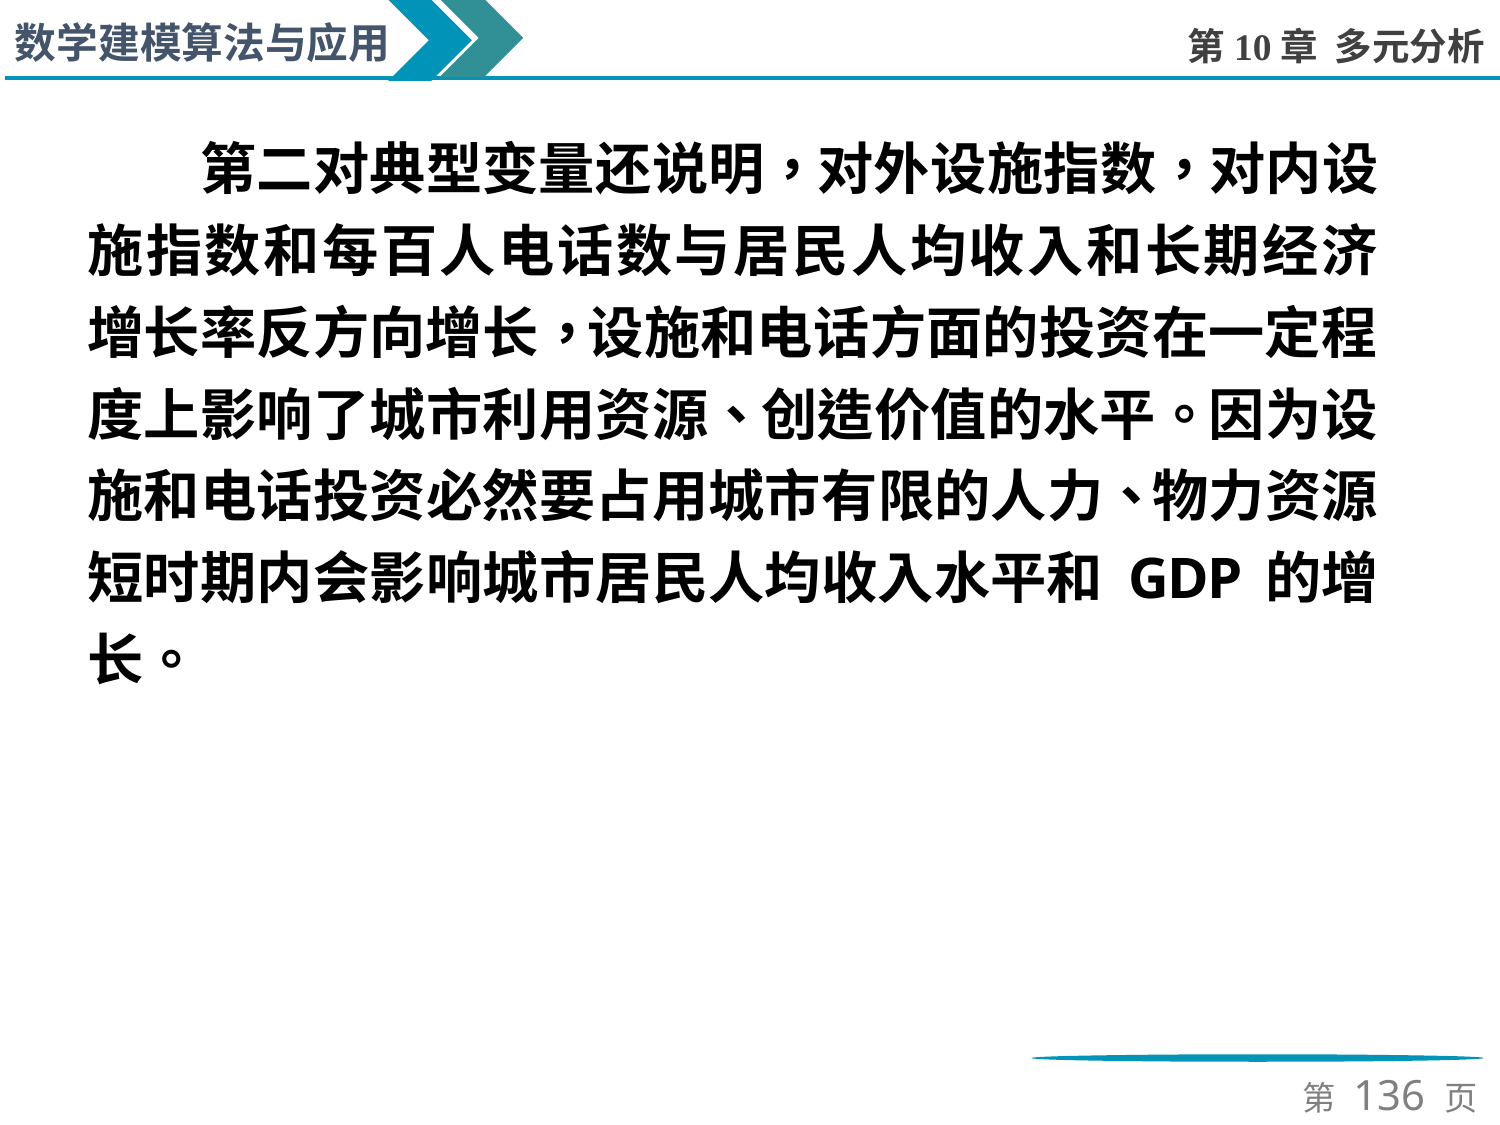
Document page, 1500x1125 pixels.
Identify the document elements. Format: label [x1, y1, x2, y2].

text_box [87, 132, 1377, 737]
